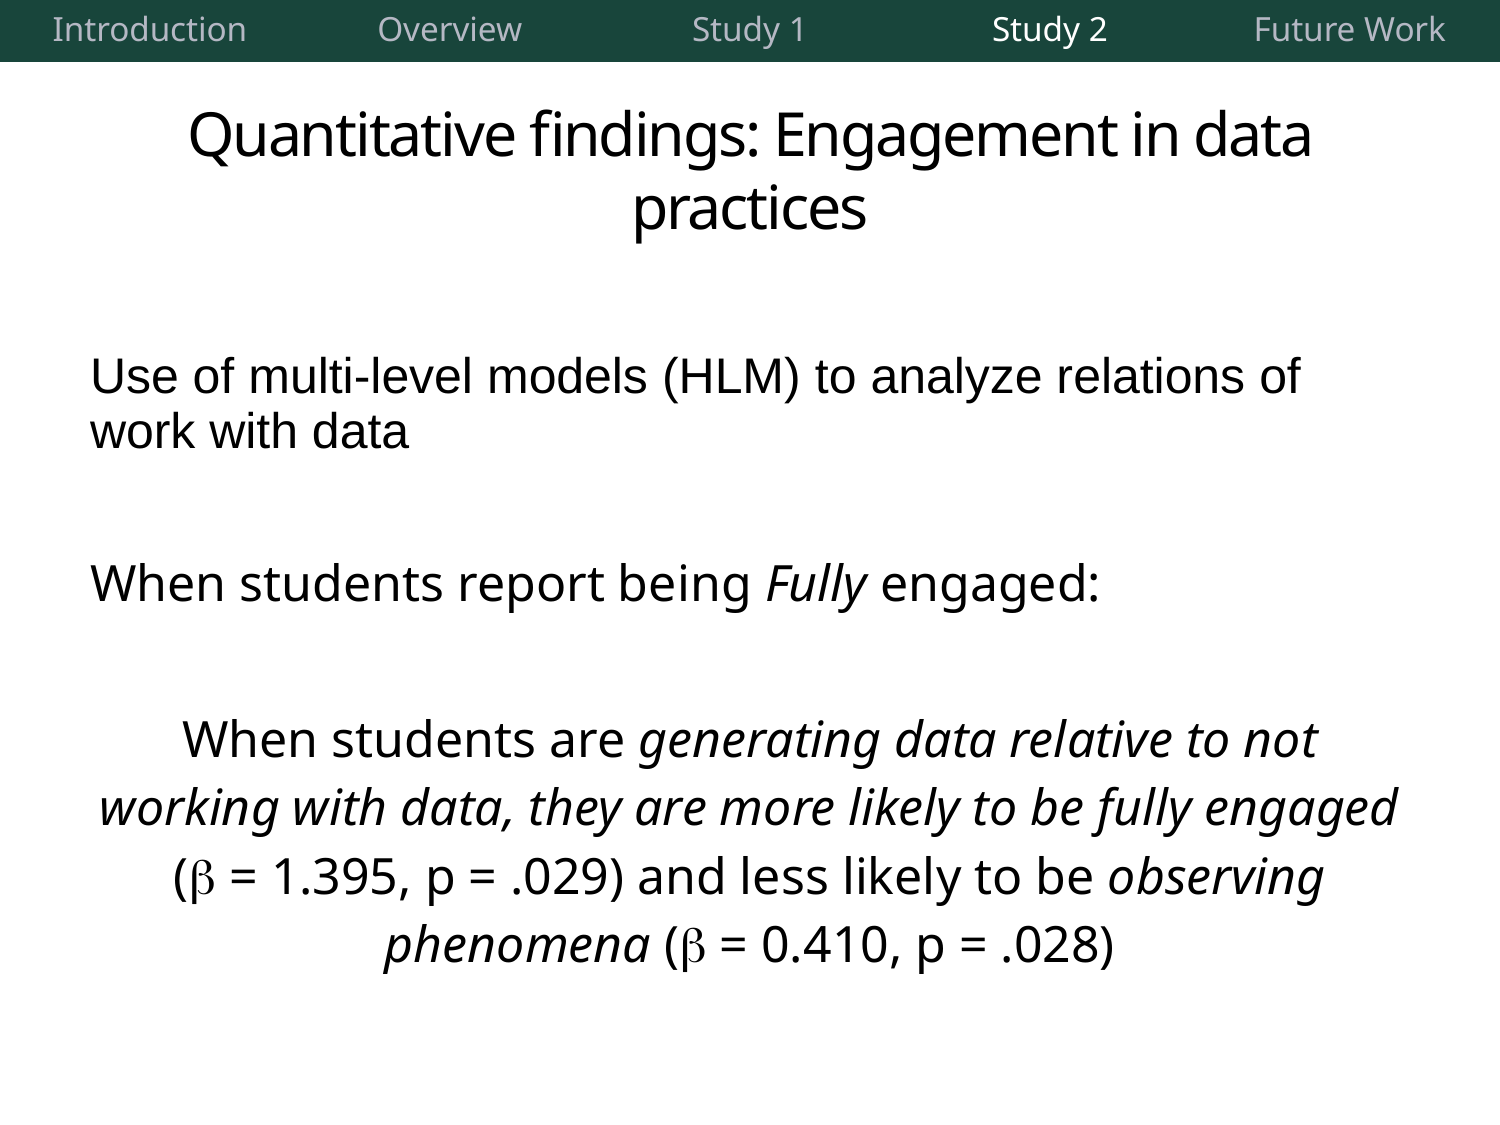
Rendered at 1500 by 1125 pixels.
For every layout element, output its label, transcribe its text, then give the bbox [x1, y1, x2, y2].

table_header Study 1 [600, 0, 900, 62]
table_header Introduction [0, 0, 300, 62]
table_header Future Work [1200, 0, 1500, 62]
table_header Overview [300, 0, 600, 62]
table_header Study 2 [900, 0, 1200, 62]
title Quantitative findings: Engagement in data practices [75, 87, 1425, 250]
list Use of multi-level models (HLM) to analyze relations of work with data When students report being Fully engaged: When students are generating data relative to not working with data, they are more likely to be fully engaged (b = 1.395, p = .029) and less likely to be observing phenomena (b = 0.410, p = .028) [75, 262, 1425, 1063]
